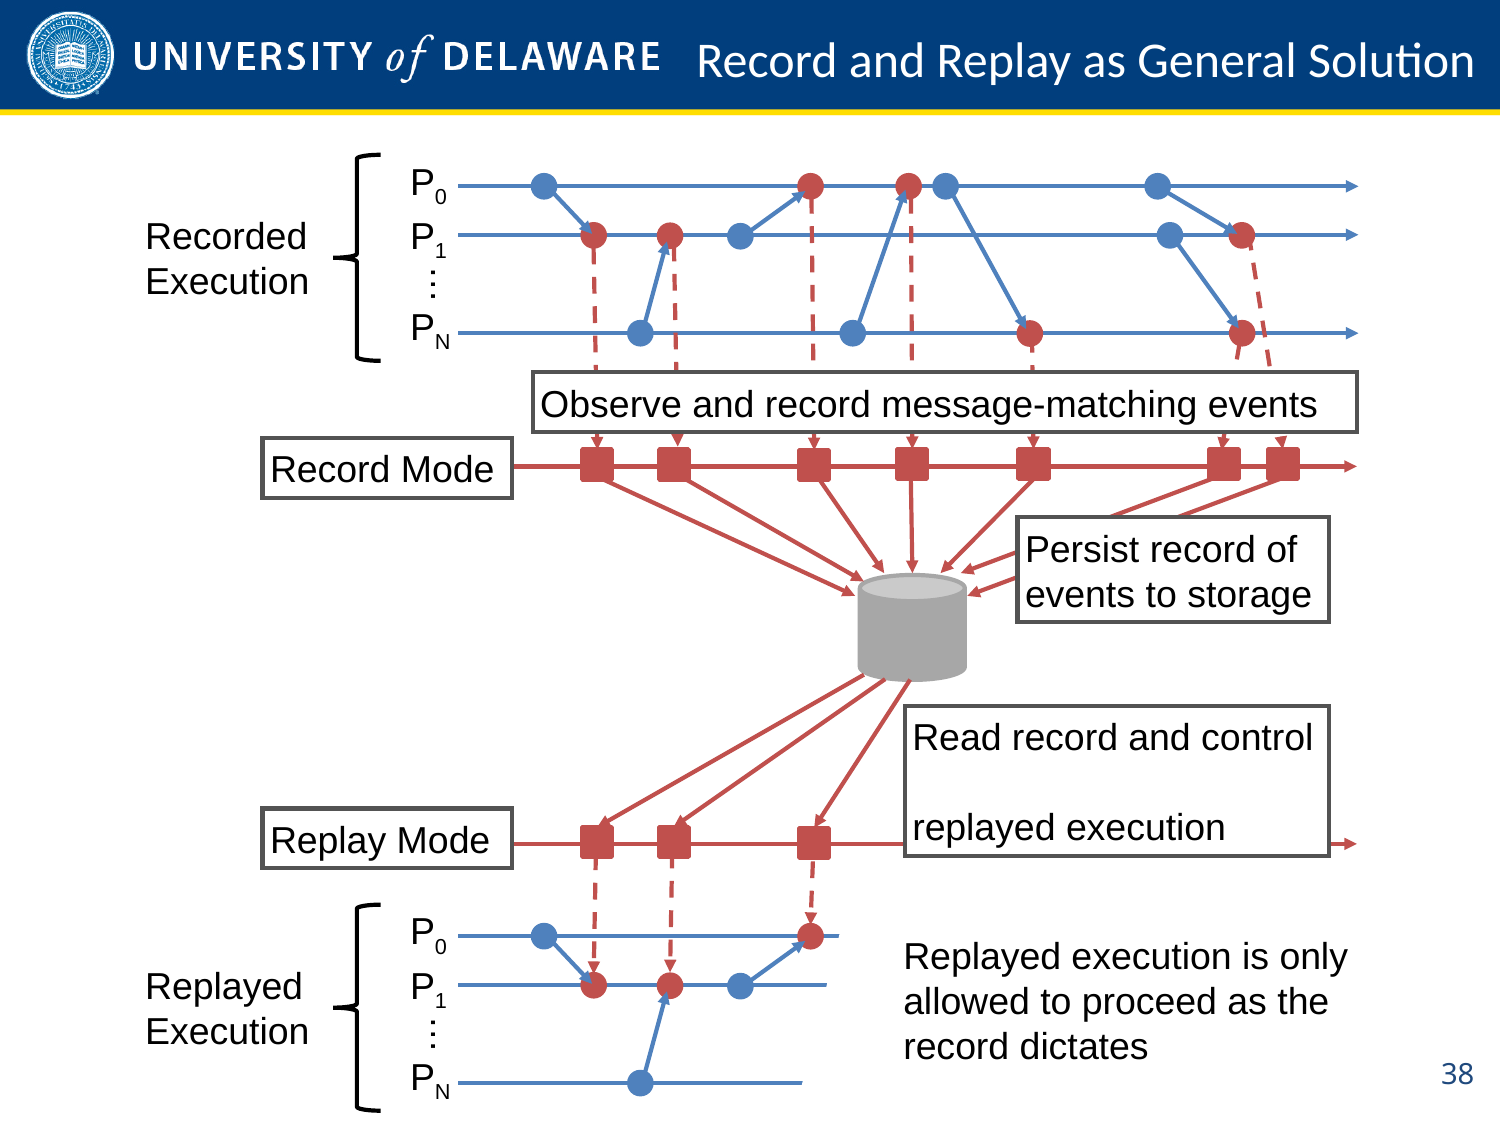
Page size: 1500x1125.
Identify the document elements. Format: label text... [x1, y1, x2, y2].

picture [0, 0, 1500, 1125]
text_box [137, 149, 1477, 1125]
text_box Record and Replay as General Solution [679, 19, 1493, 95]
